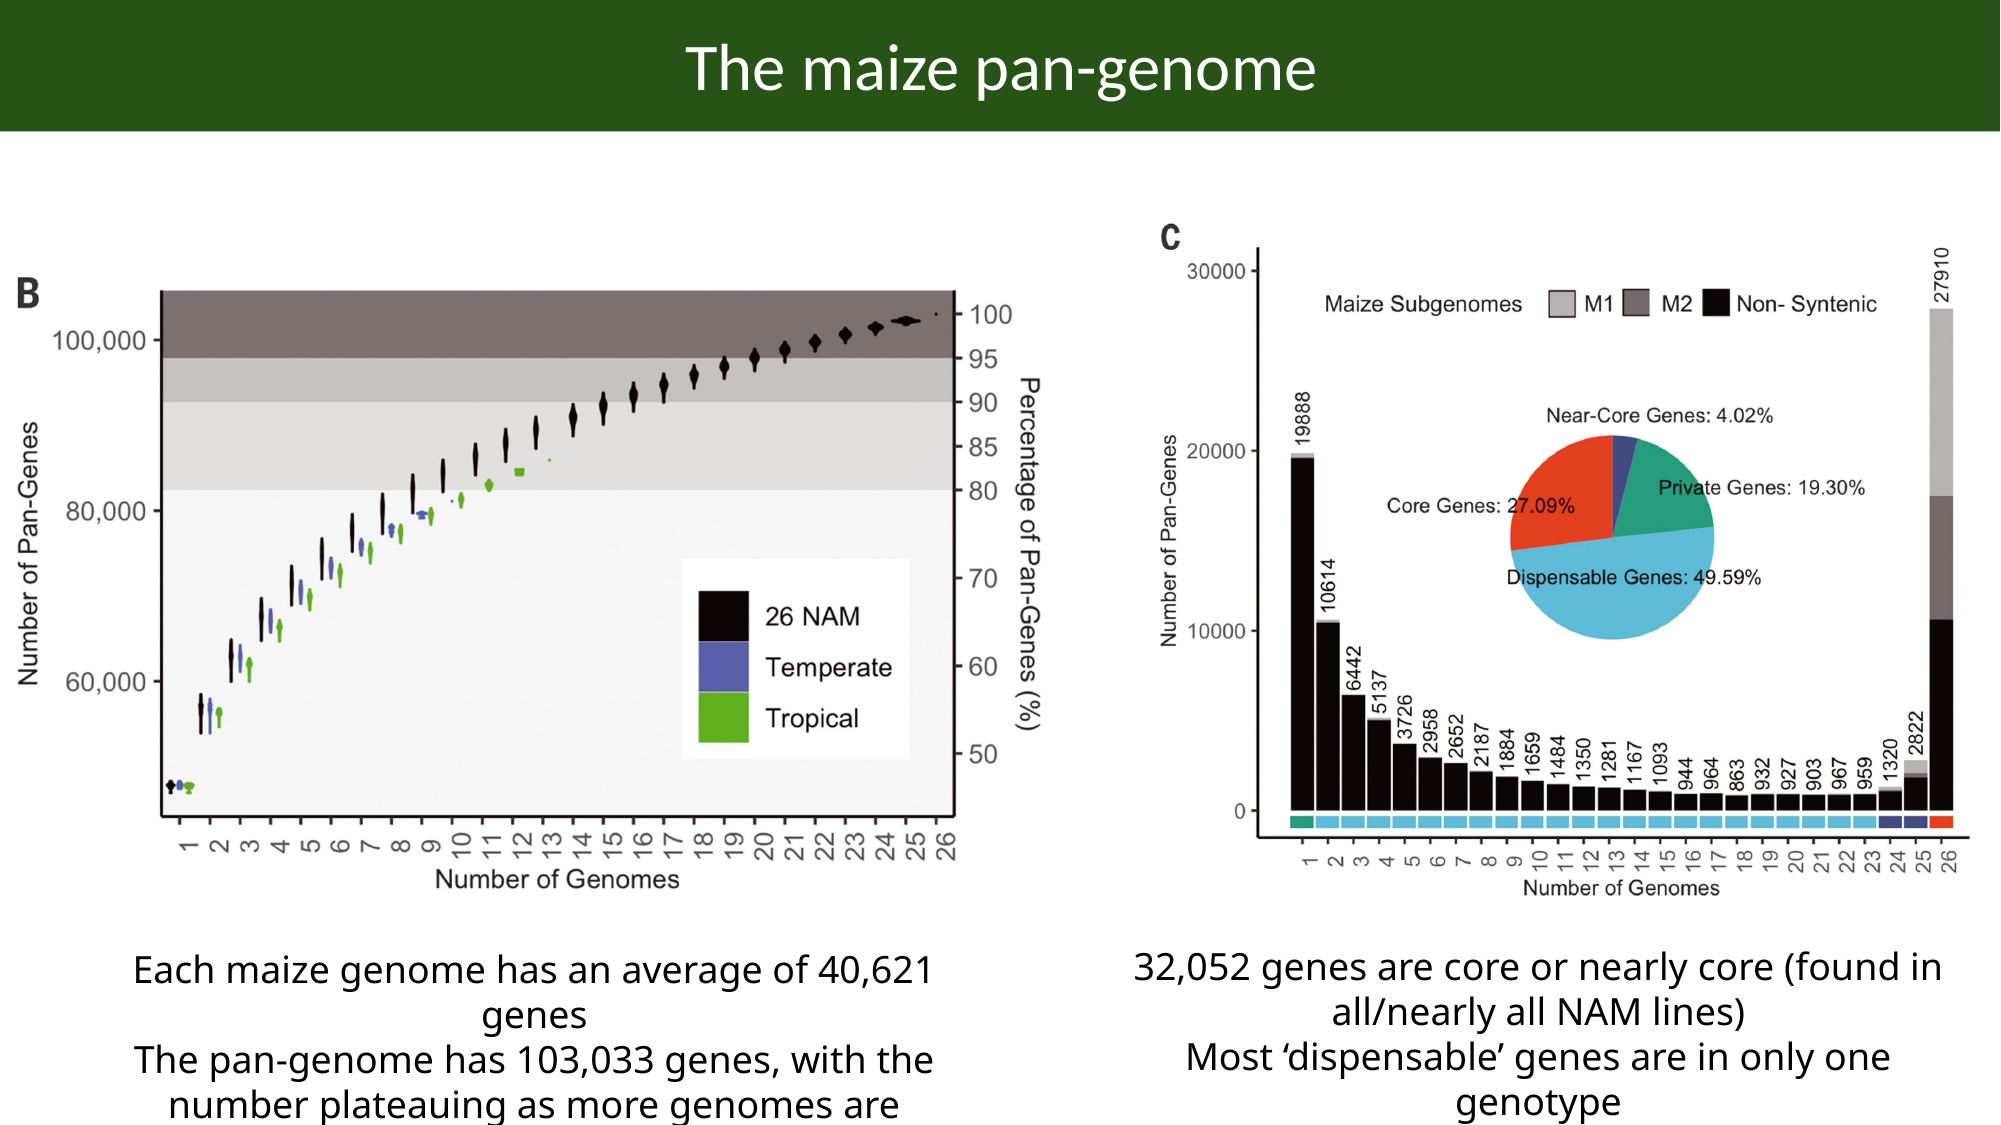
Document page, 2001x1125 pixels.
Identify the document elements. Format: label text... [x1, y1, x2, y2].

text_box 32,052 genes are core or nearly core (found in all/nearly all NAM lines) Most ‘dispensable’ genes are in only one genotype [1105, 935, 1972, 1125]
picture [1151, 218, 2000, 907]
text_box [0, 0, 2000, 133]
text_box Each maize genome has an average of 40,621 genes The pan-genome has 103,033 genes, with the number plateauing as more genomes are added [101, 939, 968, 1125]
text_box The maize pan-genome [4, 16, 1999, 112]
picture [4, 260, 1065, 907]
